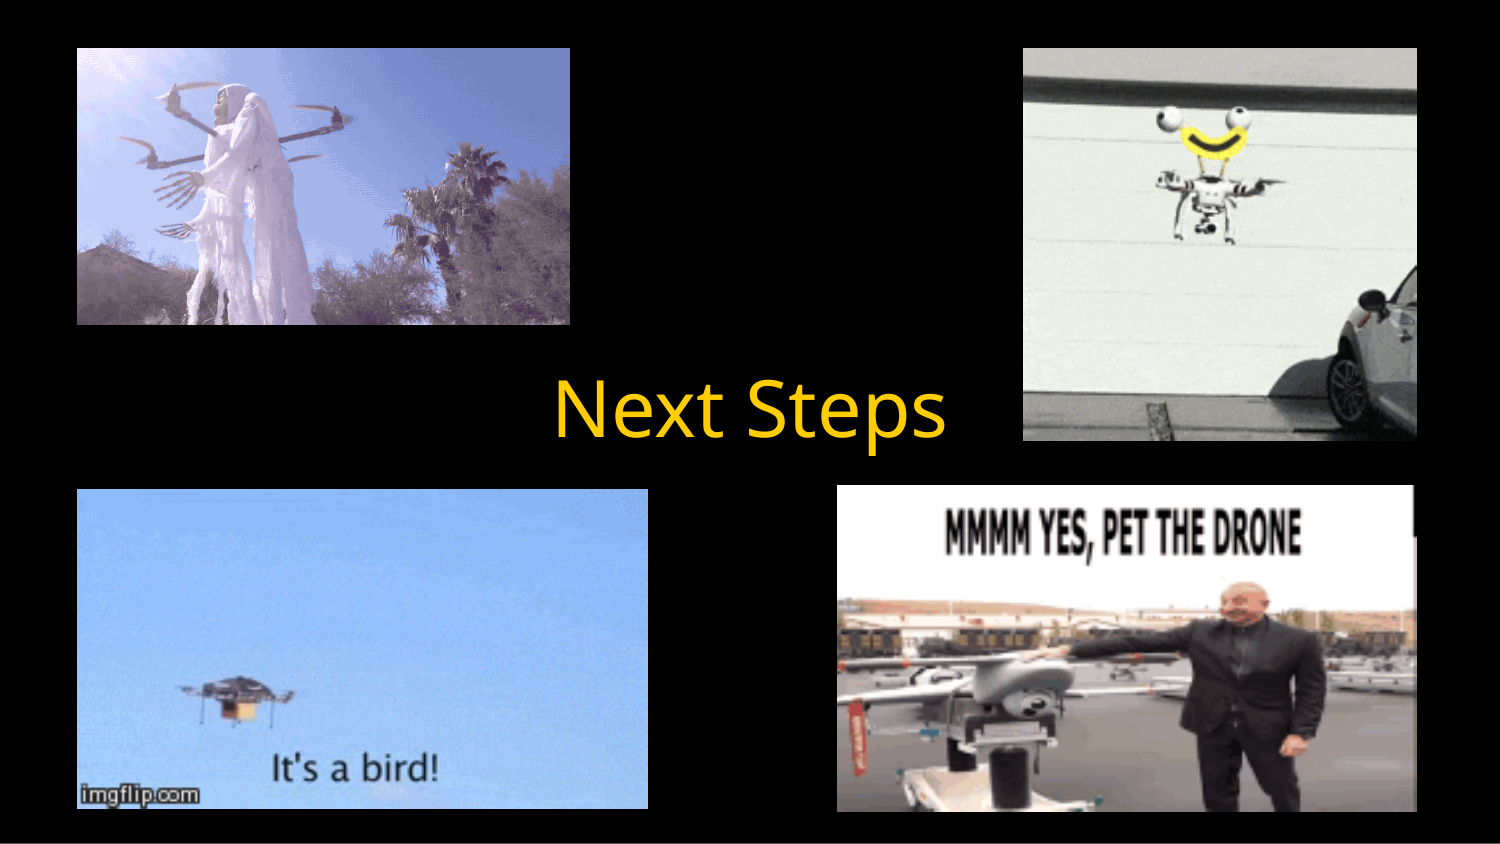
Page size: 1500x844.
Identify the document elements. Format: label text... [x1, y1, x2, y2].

picture [837, 485, 1417, 813]
picture [77, 48, 570, 326]
picture [77, 488, 648, 809]
picture [1023, 48, 1417, 441]
title Next Steps [110, 295, 1390, 518]
